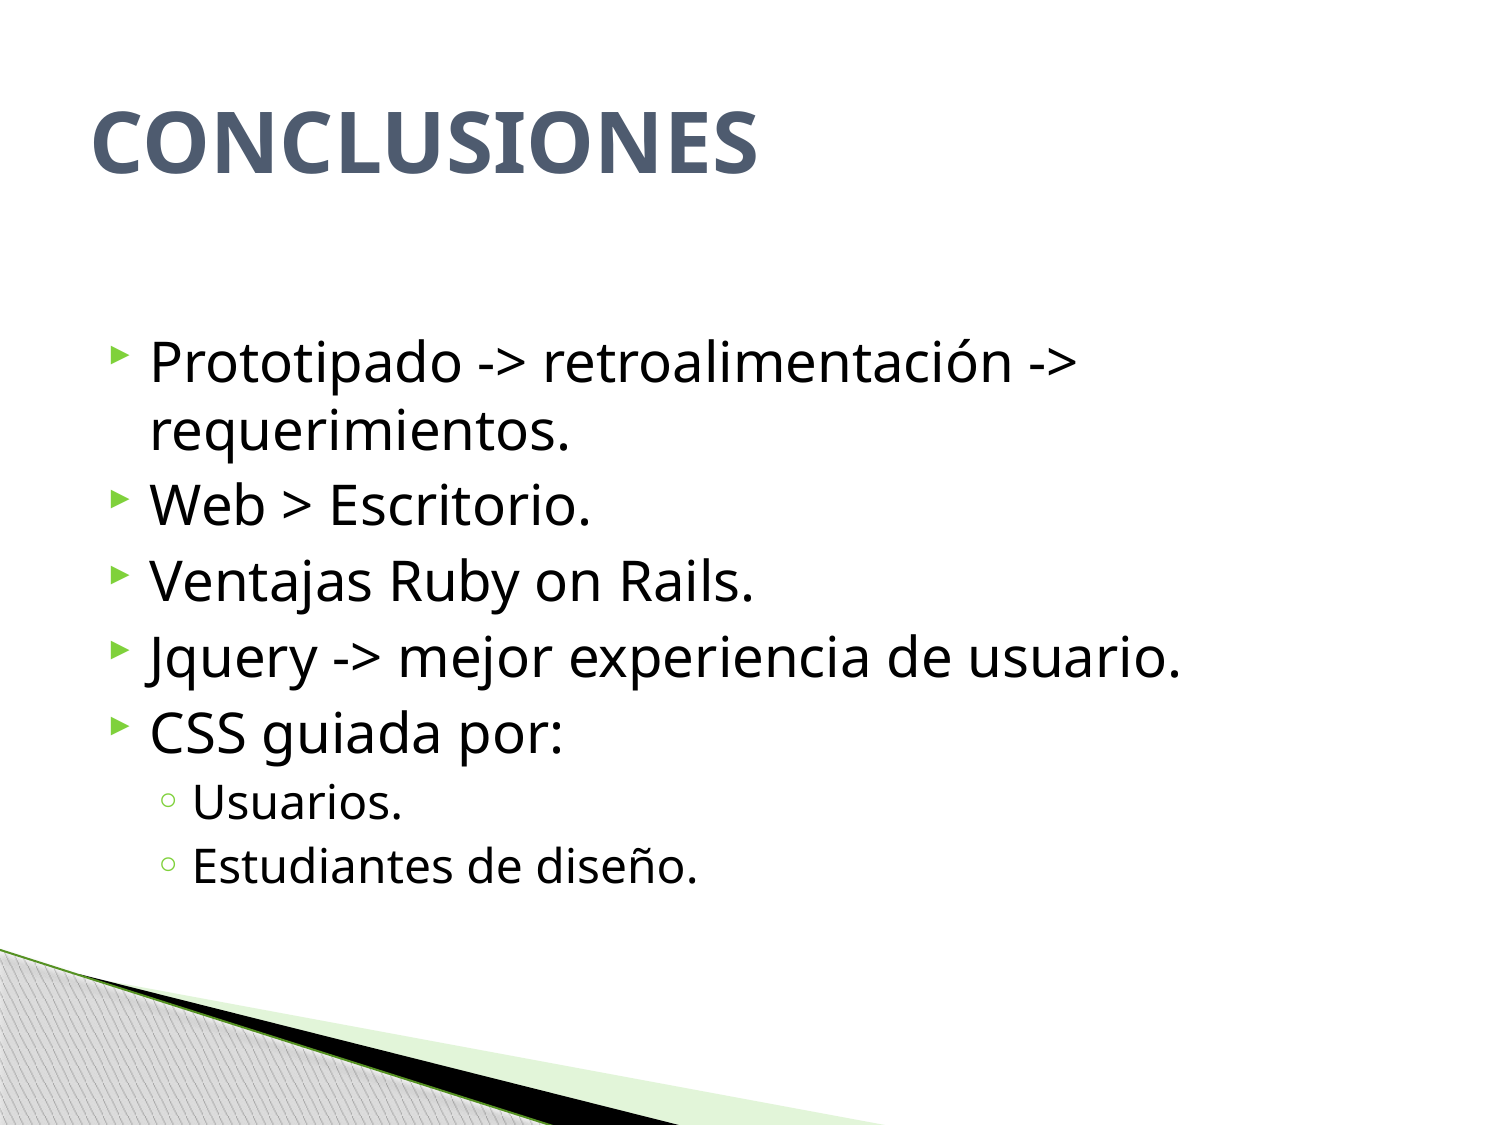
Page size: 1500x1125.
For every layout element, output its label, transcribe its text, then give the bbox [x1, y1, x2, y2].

list Prototipado -> retroalimentación -> requerimientos. Web > Escritorio. Ventajas Ruby on Rails. Jquery -> mejor experiencia de usuario. CSS guiada por: Usuarios. Estudiantes de diseño. [75, 243, 1425, 986]
title Conclusiones [75, 45, 1425, 233]
